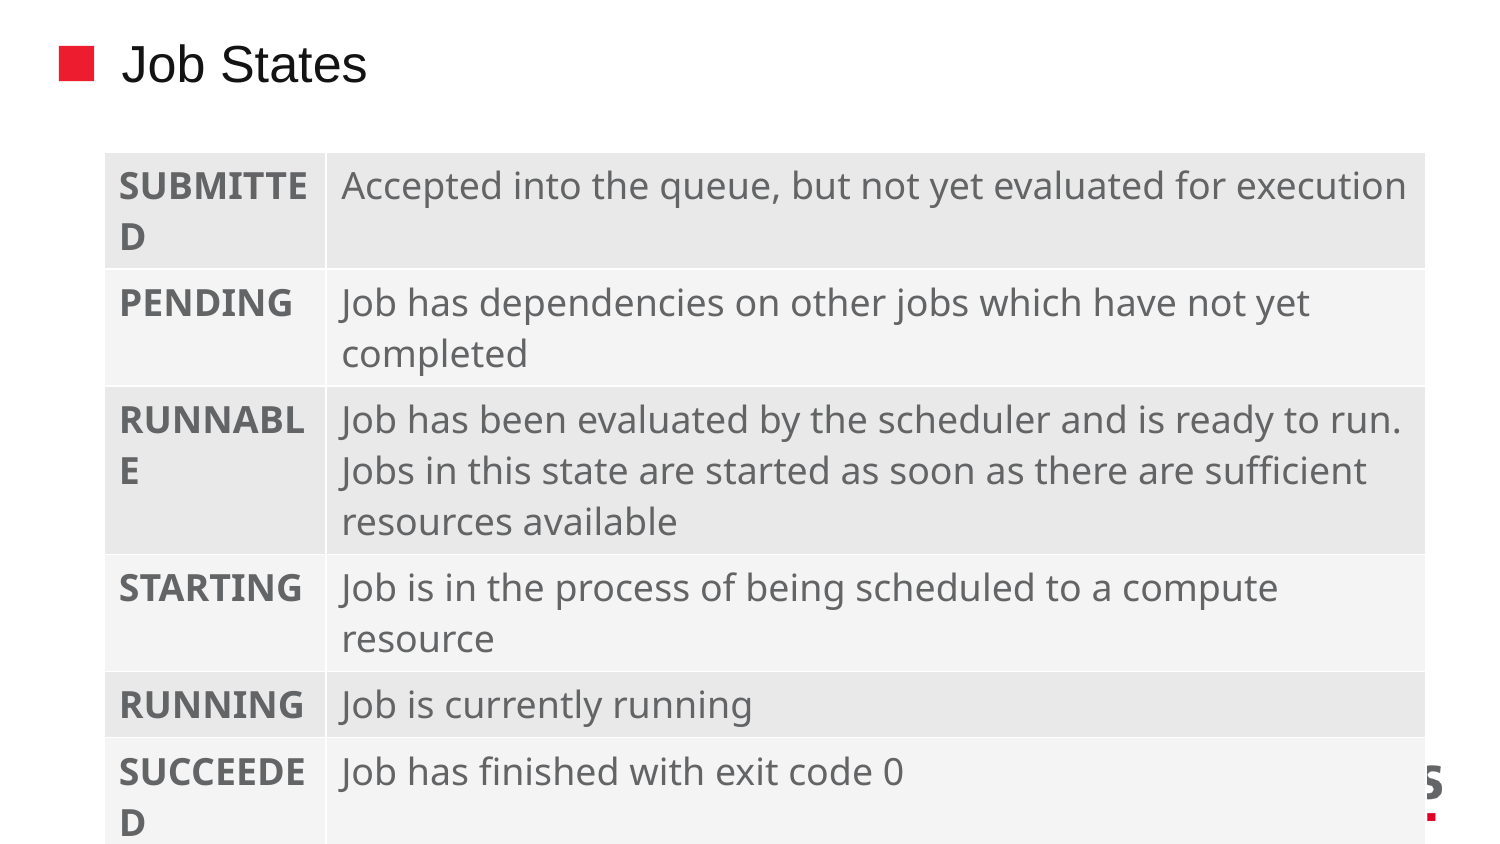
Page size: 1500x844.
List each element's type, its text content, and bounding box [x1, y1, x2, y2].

table_cell Job is currently running [327, 672, 1425, 737]
table_cell PENDING [105, 270, 325, 385]
table_cell Job is in the process of being scheduled to a compute resource [327, 555, 1425, 671]
table_cell RUNNABLE [105, 387, 325, 554]
table_header SUBMITTED [105, 153, 325, 268]
table_cell STARTING [105, 555, 325, 671]
table_cell Job has dependencies on other jobs which have not yet completed [327, 270, 1425, 385]
table_cell Job has been evaluated by the scheduler and is ready to run. Jobs in this state are started as soon as there are sufficient resources available [327, 387, 1425, 554]
table_header Accepted into the queue, but not yet evaluated for execution [327, 153, 1425, 268]
table_cell SUCCEEDED [105, 738, 325, 844]
table_cell Job has finished with exit code 0 [327, 738, 1425, 844]
table_cell RUNNING [105, 672, 325, 737]
title Job States [103, 20, 1442, 140]
picture [1427, 751, 1442, 821]
